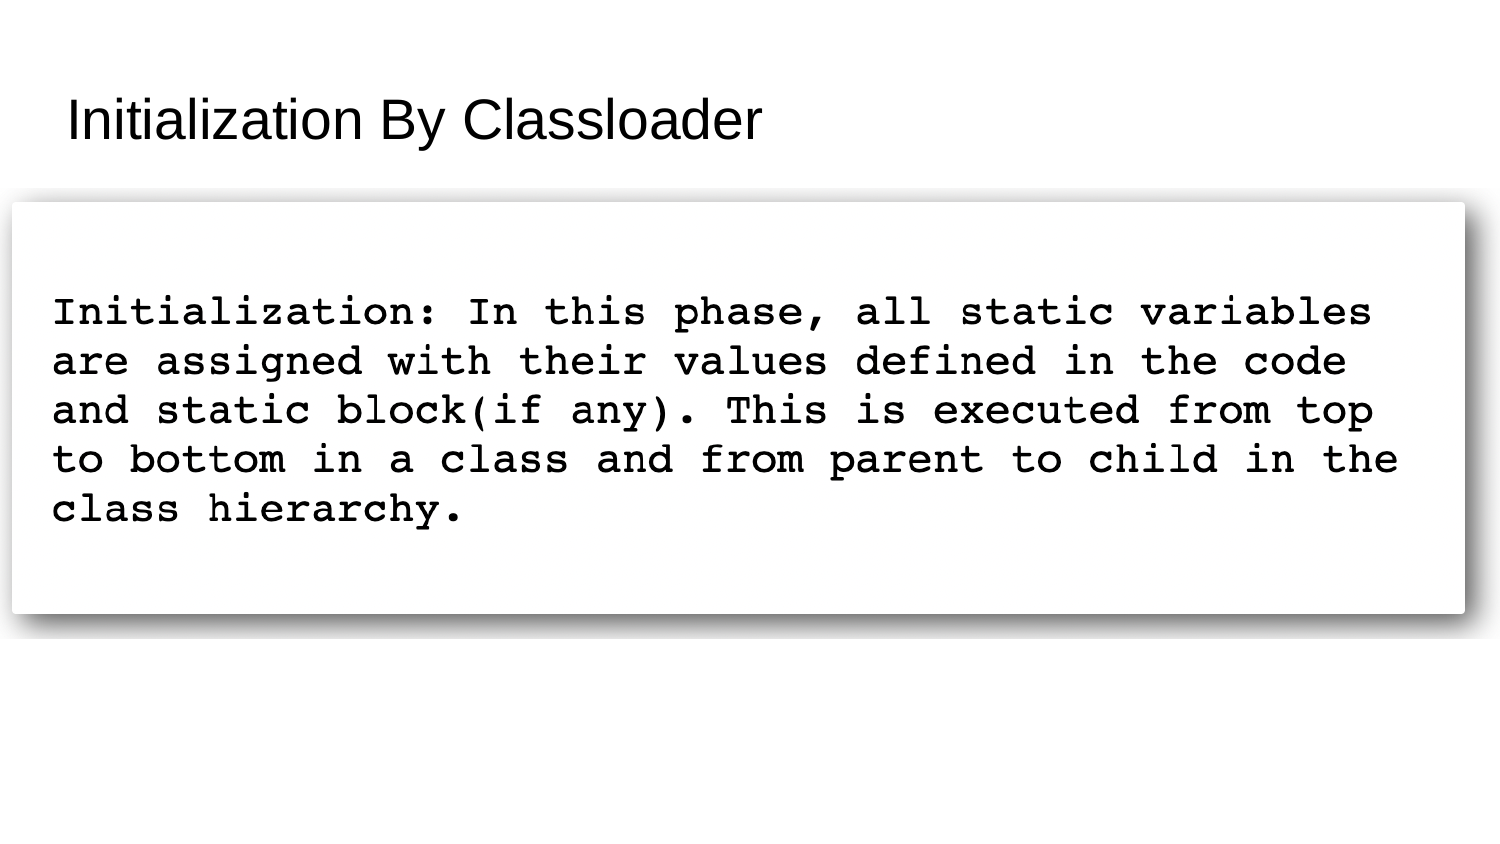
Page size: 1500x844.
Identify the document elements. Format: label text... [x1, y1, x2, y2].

picture [0, 188, 1500, 639]
title Initialization By Classloader [51, 72, 1449, 167]
